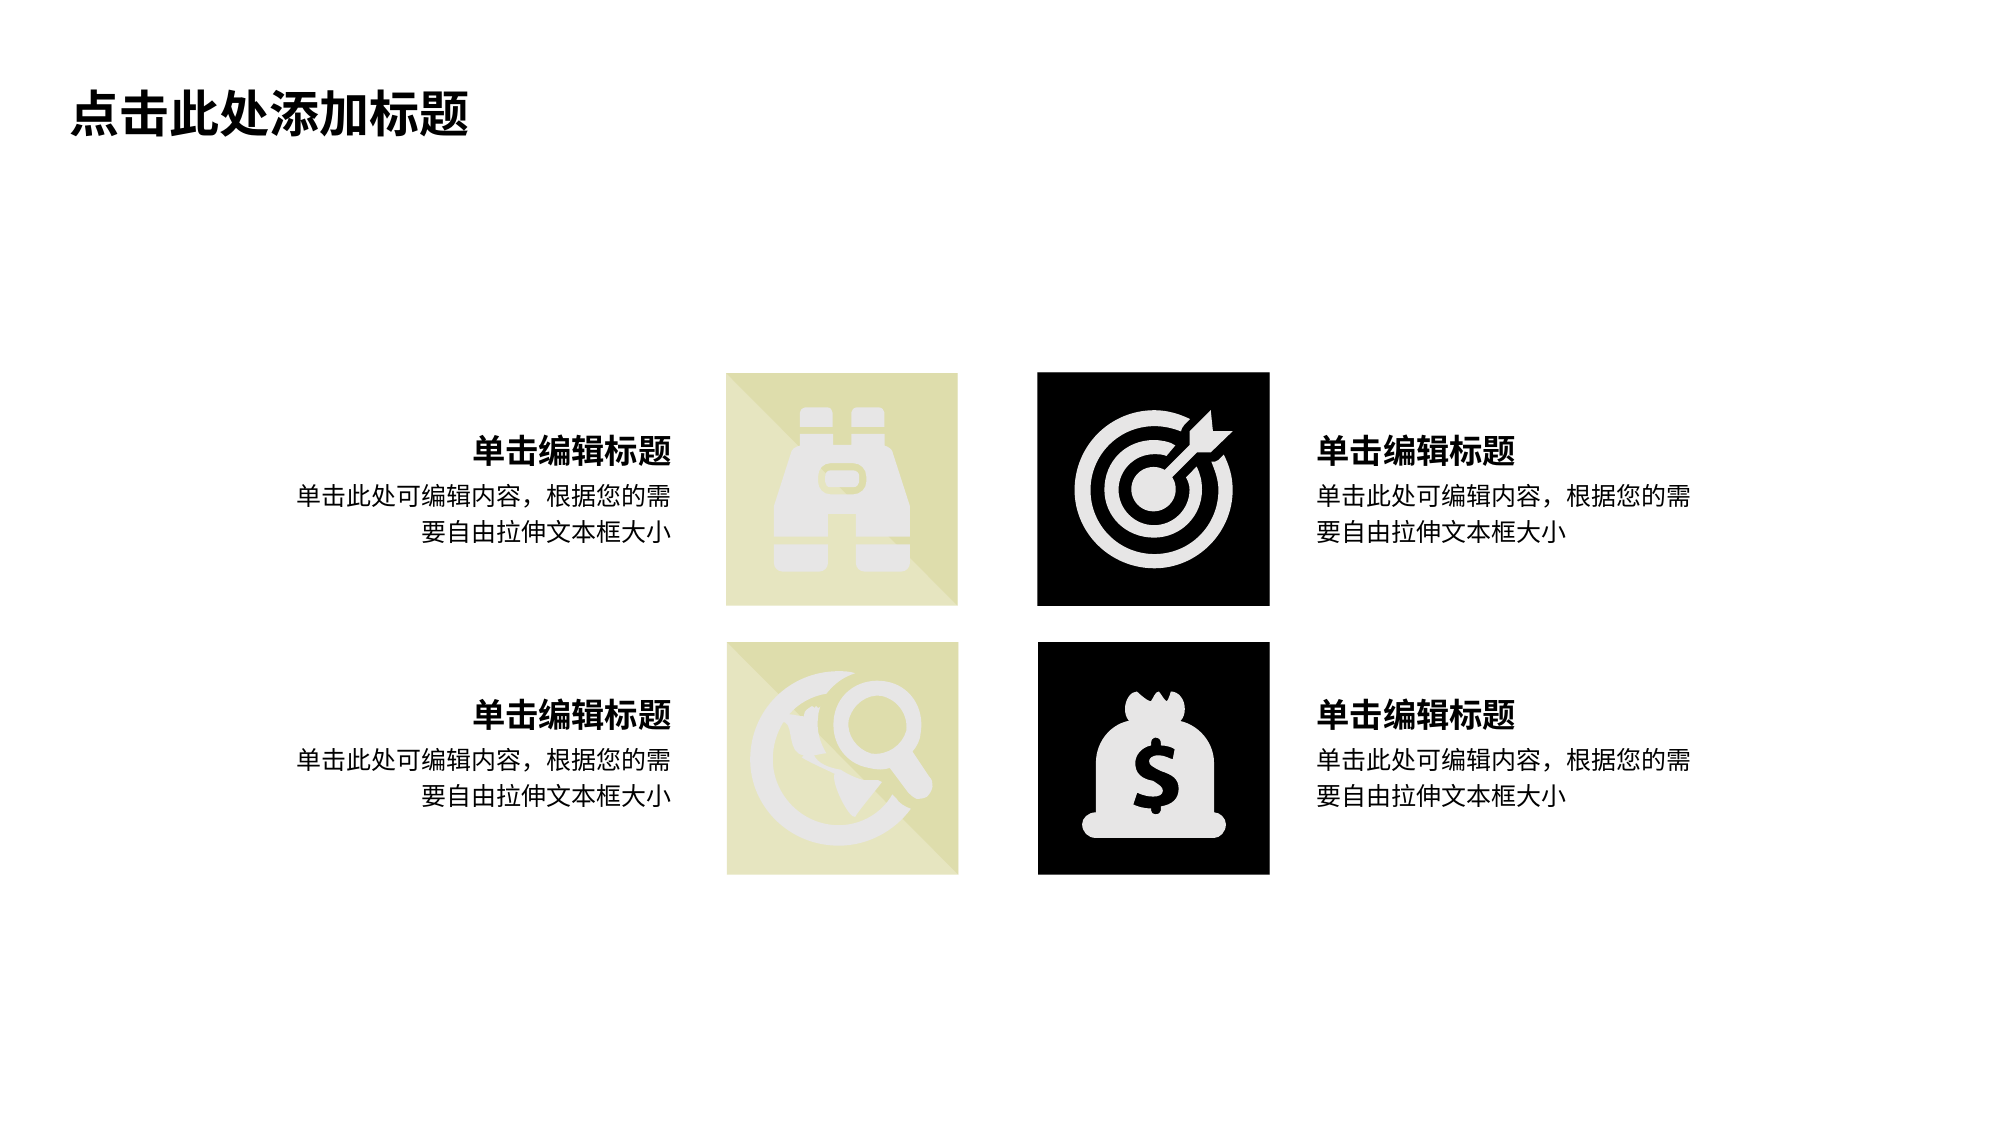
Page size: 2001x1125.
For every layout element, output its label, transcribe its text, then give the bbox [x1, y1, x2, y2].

text_box 单击编辑标题 [1316, 685, 1530, 734]
text_box 单击此处可编辑内容，根据您的需要自由拉伸文本框大小 [288, 738, 672, 811]
text_box 单击此处可编辑内容，根据您的需要自由拉伸文本框大小 [1316, 474, 1700, 547]
text_box 单击编辑标题 [459, 685, 672, 734]
text_box [1125, 691, 1185, 721]
text_box 单击编辑标题 [459, 421, 672, 470]
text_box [773, 407, 910, 572]
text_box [726, 373, 958, 606]
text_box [750, 671, 936, 846]
text_box [1038, 642, 1270, 875]
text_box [1037, 372, 1270, 606]
text_box 单击编辑标题 [1316, 421, 1530, 470]
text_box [726, 642, 959, 875]
text_box 单击此处可编辑内容，根据您的需要自由拉伸文本框大小 [1316, 738, 1700, 811]
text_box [1074, 410, 1233, 569]
text_box [1082, 719, 1226, 838]
text_box 单击此处可编辑内容，根据您的需要自由拉伸文本框大小 [288, 474, 672, 547]
text_box 点击此处添加标题 [55, 75, 507, 151]
text_box [1038, 643, 1268, 875]
